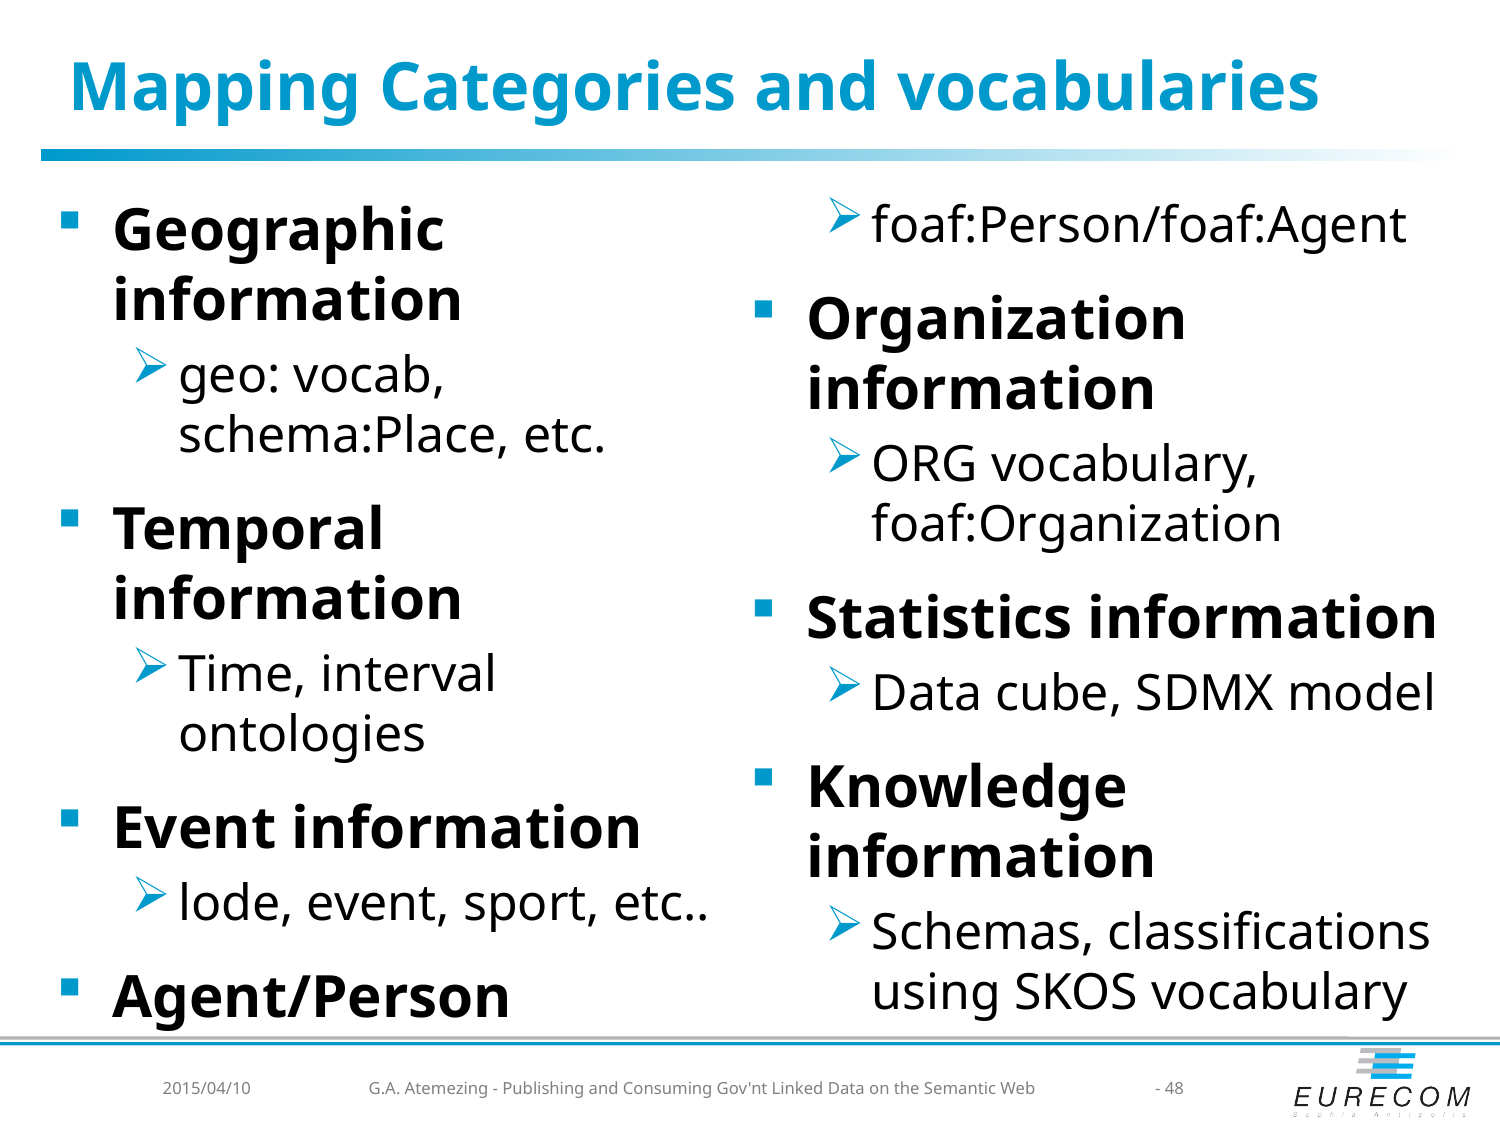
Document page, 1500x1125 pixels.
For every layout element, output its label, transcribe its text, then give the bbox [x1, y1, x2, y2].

footer G.A. Atemezing - Publishing and Consuming Gov'nt Linked Data on the Semantic Web [336, 1070, 1069, 1107]
title Mapping Categories and vocabularies [52, 30, 1460, 138]
picture [1293, 1048, 1477, 1118]
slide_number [147, 1070, 325, 1103]
list Geographic information geo: vocab, schema:Place, etc. Temporal information Time, interval ontologies Event information lode, event, sport, etc.. Agent/Person foaf:Person/foaf:Agent Organization information ORG vocabulary, foaf:Organization Statistics information Data cube, SDMX model Knowledge information Schemas, classifications using SKOS vocabulary [40, 184, 1460, 1036]
slide_number - 48 [1080, 1070, 1200, 1103]
